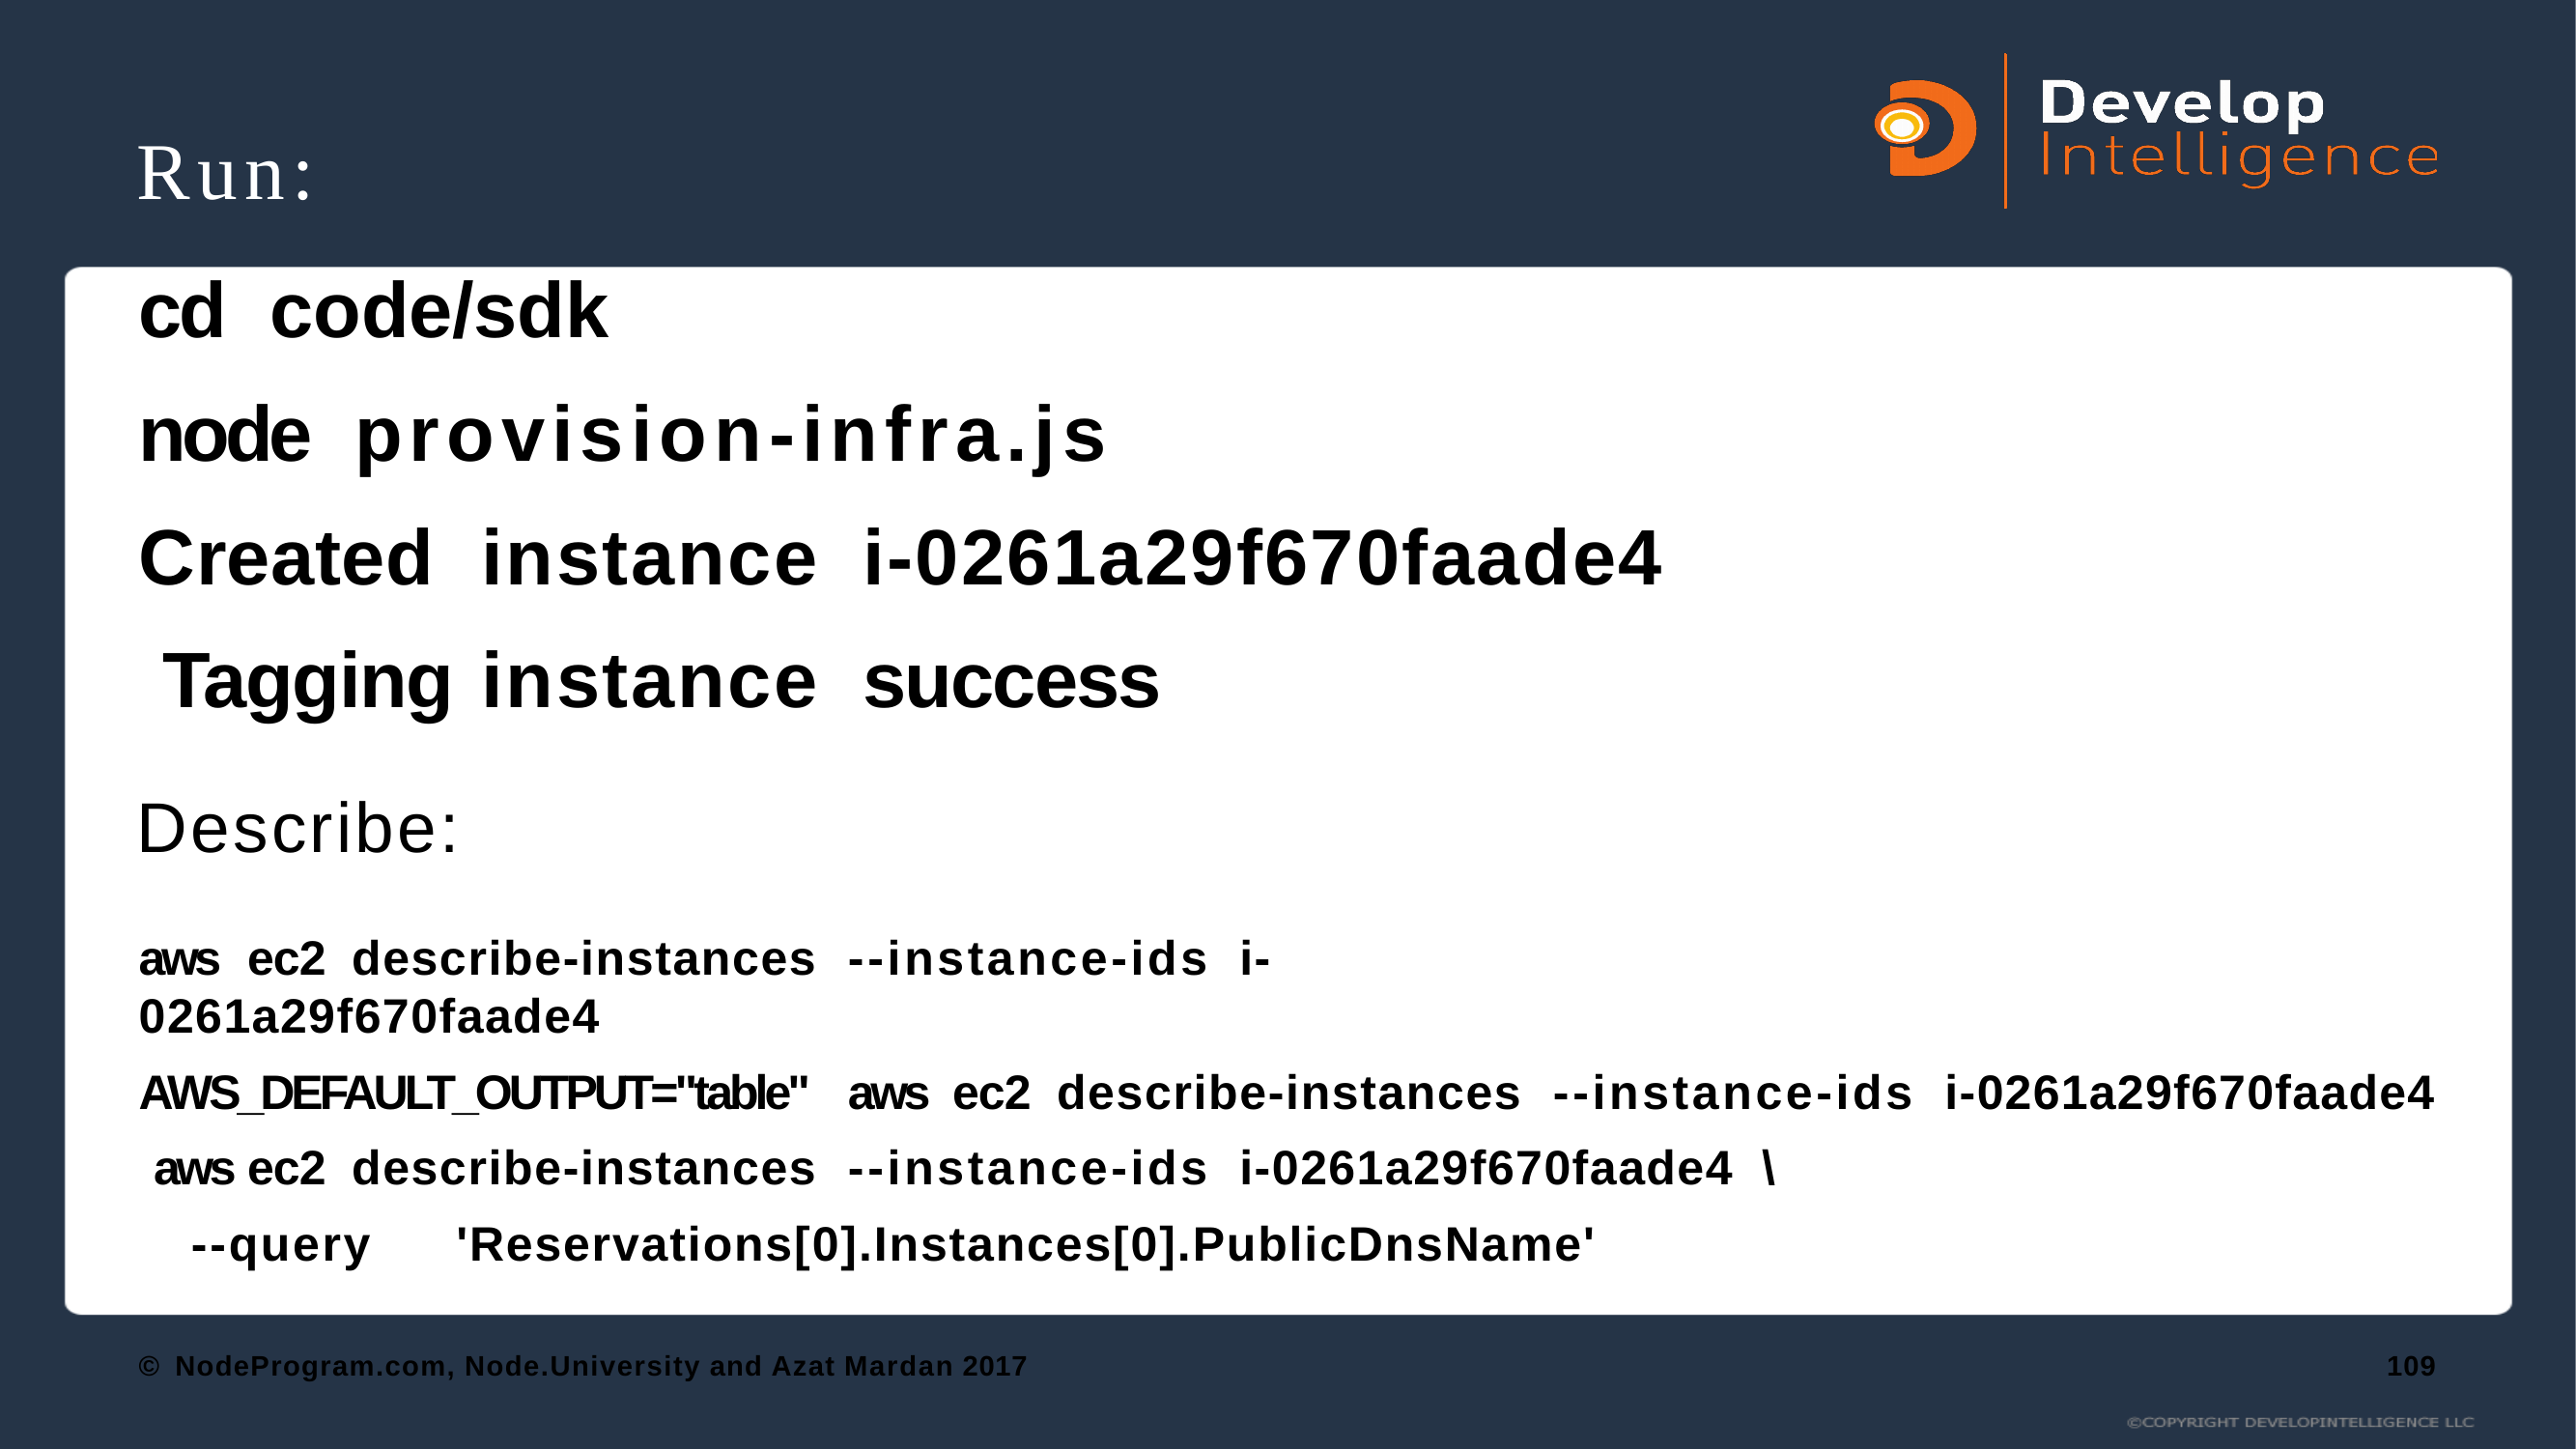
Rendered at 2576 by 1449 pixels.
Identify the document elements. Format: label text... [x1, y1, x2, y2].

slide_number 109 [2383, 1347, 2442, 1449]
footer © NodeProgram.com, Node.University and Azat Mardan 2017 [136, 1347, 1034, 1449]
text_box cd code/sdk node provision-infra.js Created instance i-0261a29f670faade4 Tagging instance success Describe: aws ec2 describe-instances --instance-ids i-0261a29f670faade4 AWS_DEFAULT_OUTPUT="table" aws ec2 describe-instances --instance-ids i-0261a29f670faade4 aws ec2 describe-instances --instance-ids i-0261a29f670faade4 \ --query 'Reservations[0].Instances[0].PublicDnsName' [134, 226, 2440, 1271]
title Run: [134, 43, 648, 226]
picture [0, 0, 2576, 1449]
